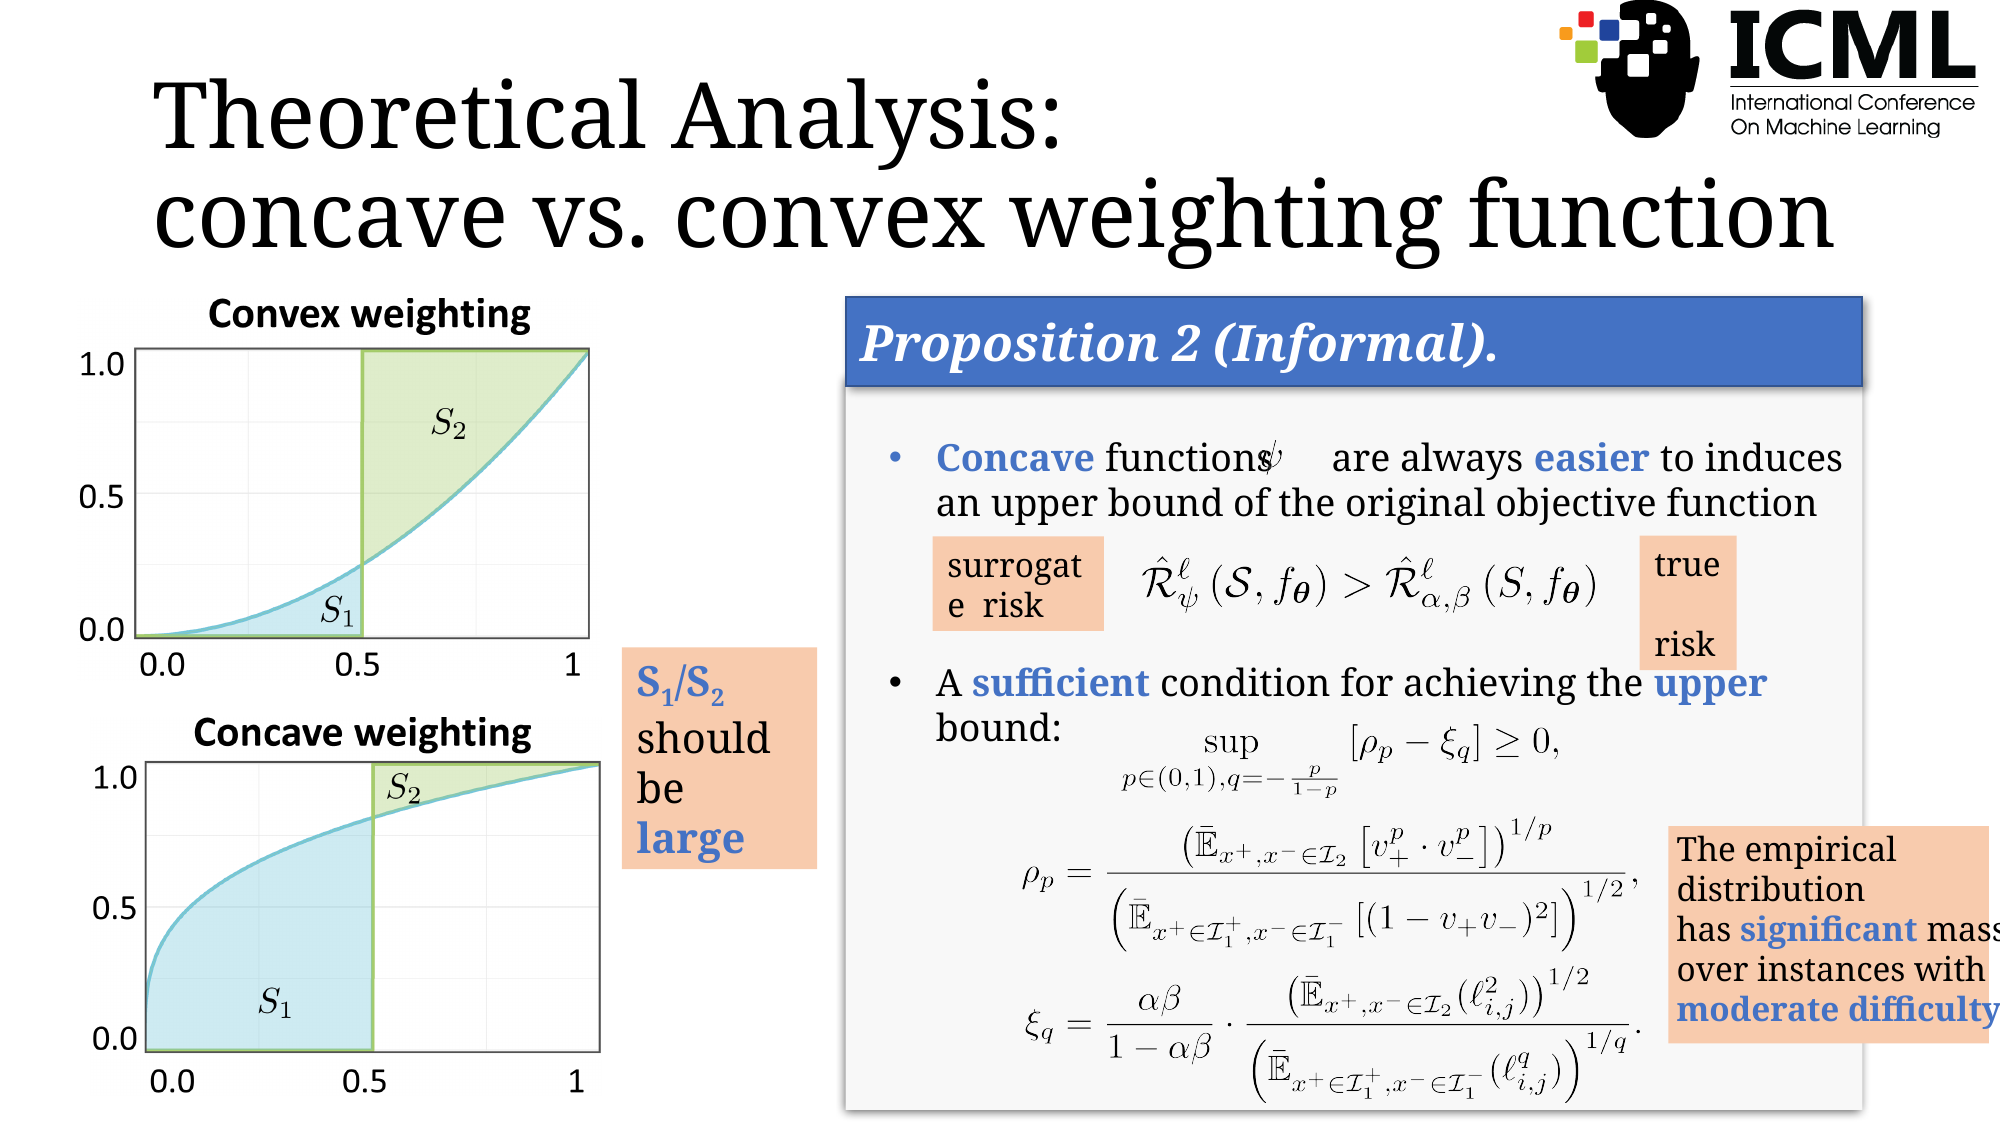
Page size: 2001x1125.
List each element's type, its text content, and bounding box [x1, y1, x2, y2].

picture [1559, 0, 1979, 138]
picture [0, 296, 600, 681]
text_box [1661, 820, 2000, 1044]
text_box Proposition 2 (Informal). [845, 296, 1863, 387]
text_box S1/S2 should be large [621, 647, 818, 870]
text_box Concave functions are always easier to induces an upper bound of the original objective function A sufficient condition for achieving the upper bound: [874, 426, 1863, 802]
picture [1022, 816, 1640, 1104]
title Theoretical Analysis: concave vs. convex weighting function [137, 59, 1863, 278]
text_box surrogate risk [932, 536, 1104, 631]
picture [1258, 440, 1282, 475]
picture [1121, 724, 1558, 798]
picture [1142, 556, 1595, 613]
text_box [845, 392, 1863, 1110]
text_box true risk [1639, 535, 1737, 671]
picture [90, 717, 602, 1102]
